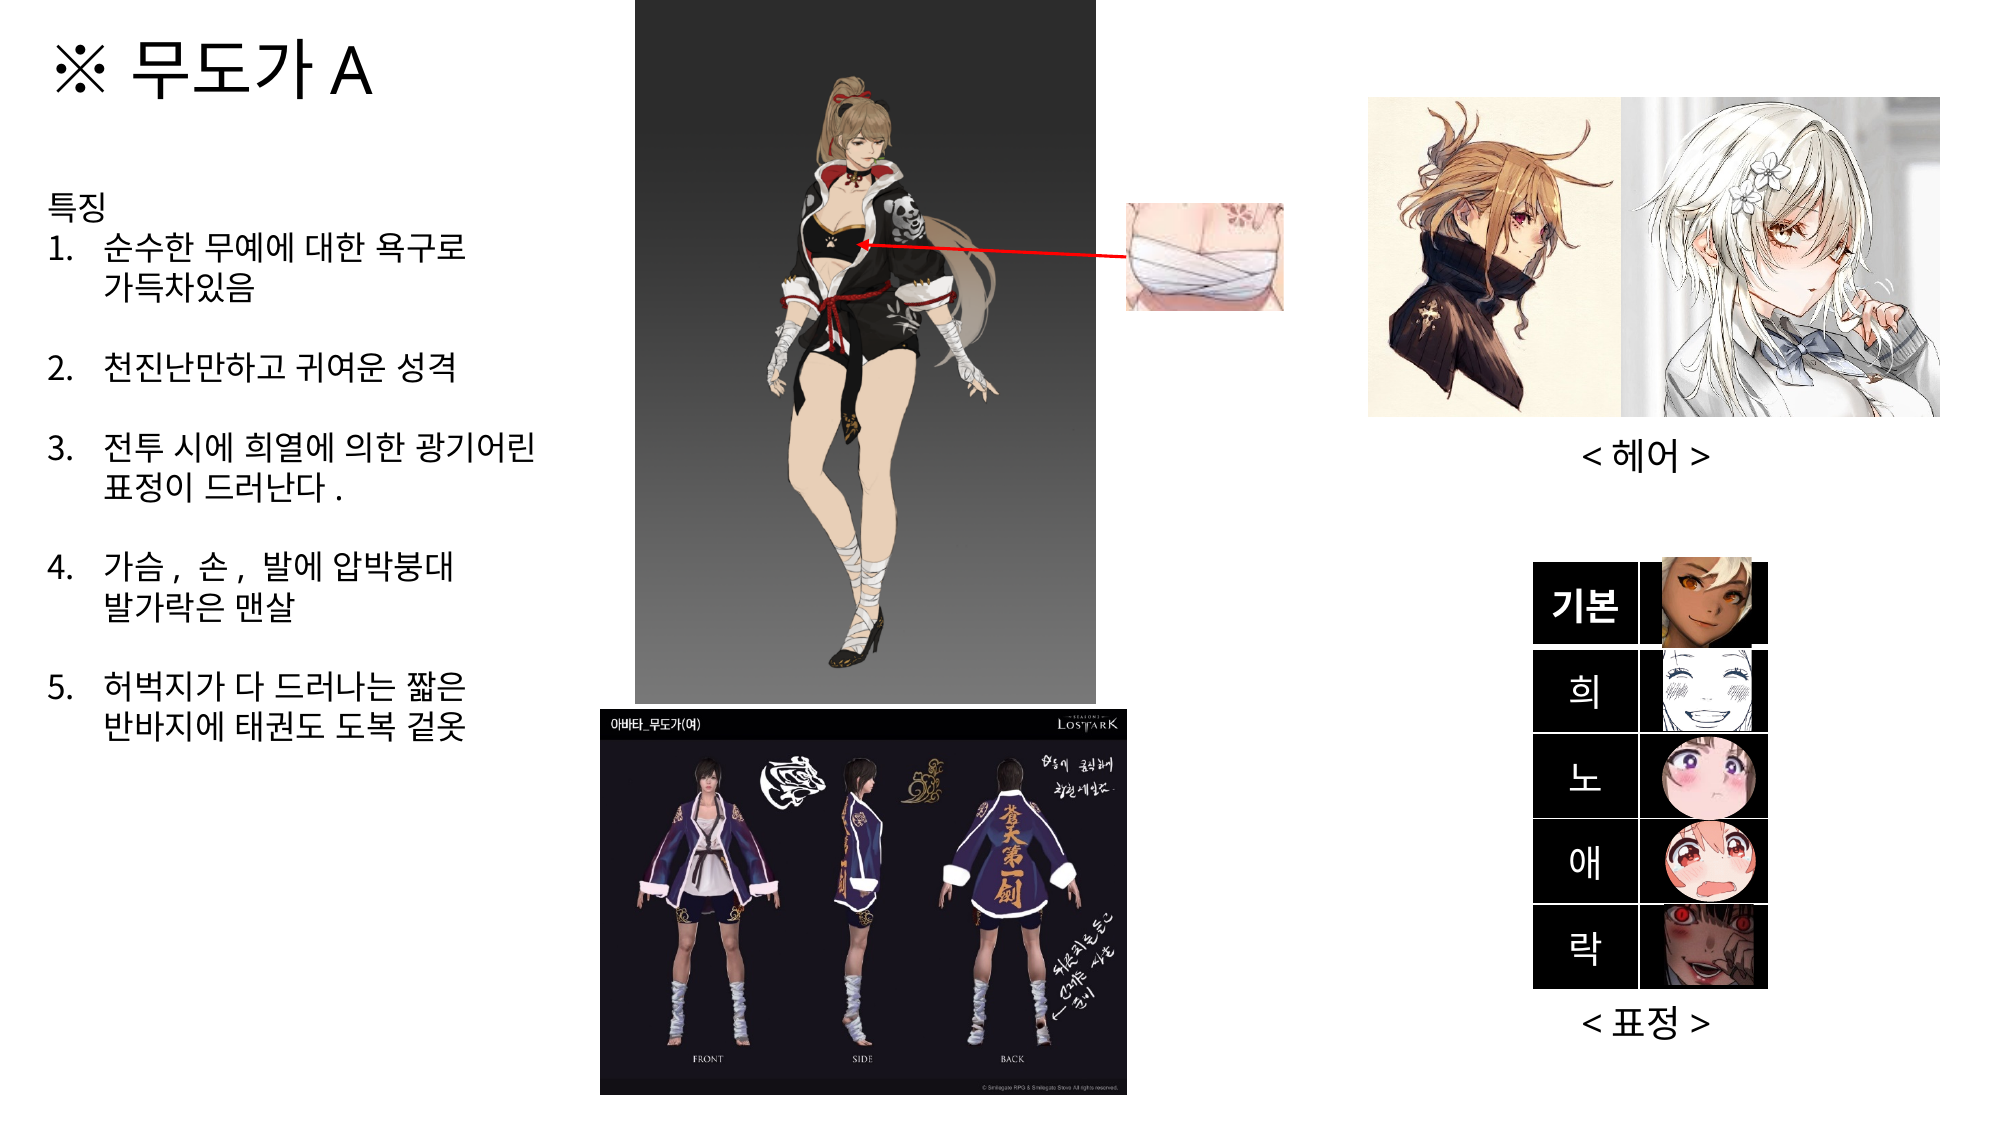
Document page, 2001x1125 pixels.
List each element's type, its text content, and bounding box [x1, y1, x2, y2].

text_box <헤어> [1566, 425, 1735, 486]
picture [1368, 97, 1940, 417]
picture [1126, 203, 1284, 311]
table_cell 락 [1533, 905, 1638, 989]
table_cell 희 [1533, 650, 1638, 732]
table_cell [1640, 819, 1768, 903]
table_cell 노 [1533, 734, 1638, 818]
picture [635, 0, 1096, 704]
table_cell [1640, 734, 1768, 818]
text_box ※무도가A 특징 순수한 무예에 대한 욕구로 가득차있음 천진난만하고 귀여운 성격 전투 시에 희열에 의한 광기어린 표정이 드러난다. 가슴, 손, 발에 압박붕대 발가락은 맨살 허벅지가 다 드러나는 짧은 반바지에 태권도 도복 겉옷 [32, 20, 560, 834]
text_box <표정> [1566, 992, 1735, 1053]
picture [1662, 736, 1756, 902]
picture [1663, 650, 1752, 731]
picture [600, 709, 1127, 1095]
table_cell [1640, 905, 1768, 989]
table_header [1752, 562, 1768, 644]
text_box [856, 244, 1127, 257]
picture [1664, 904, 1754, 985]
table_cell [1640, 650, 1768, 732]
table_header 기본 [1533, 562, 1638, 644]
table_cell 애 [1533, 819, 1638, 903]
table_header [1640, 562, 1662, 644]
picture [1662, 557, 1752, 648]
